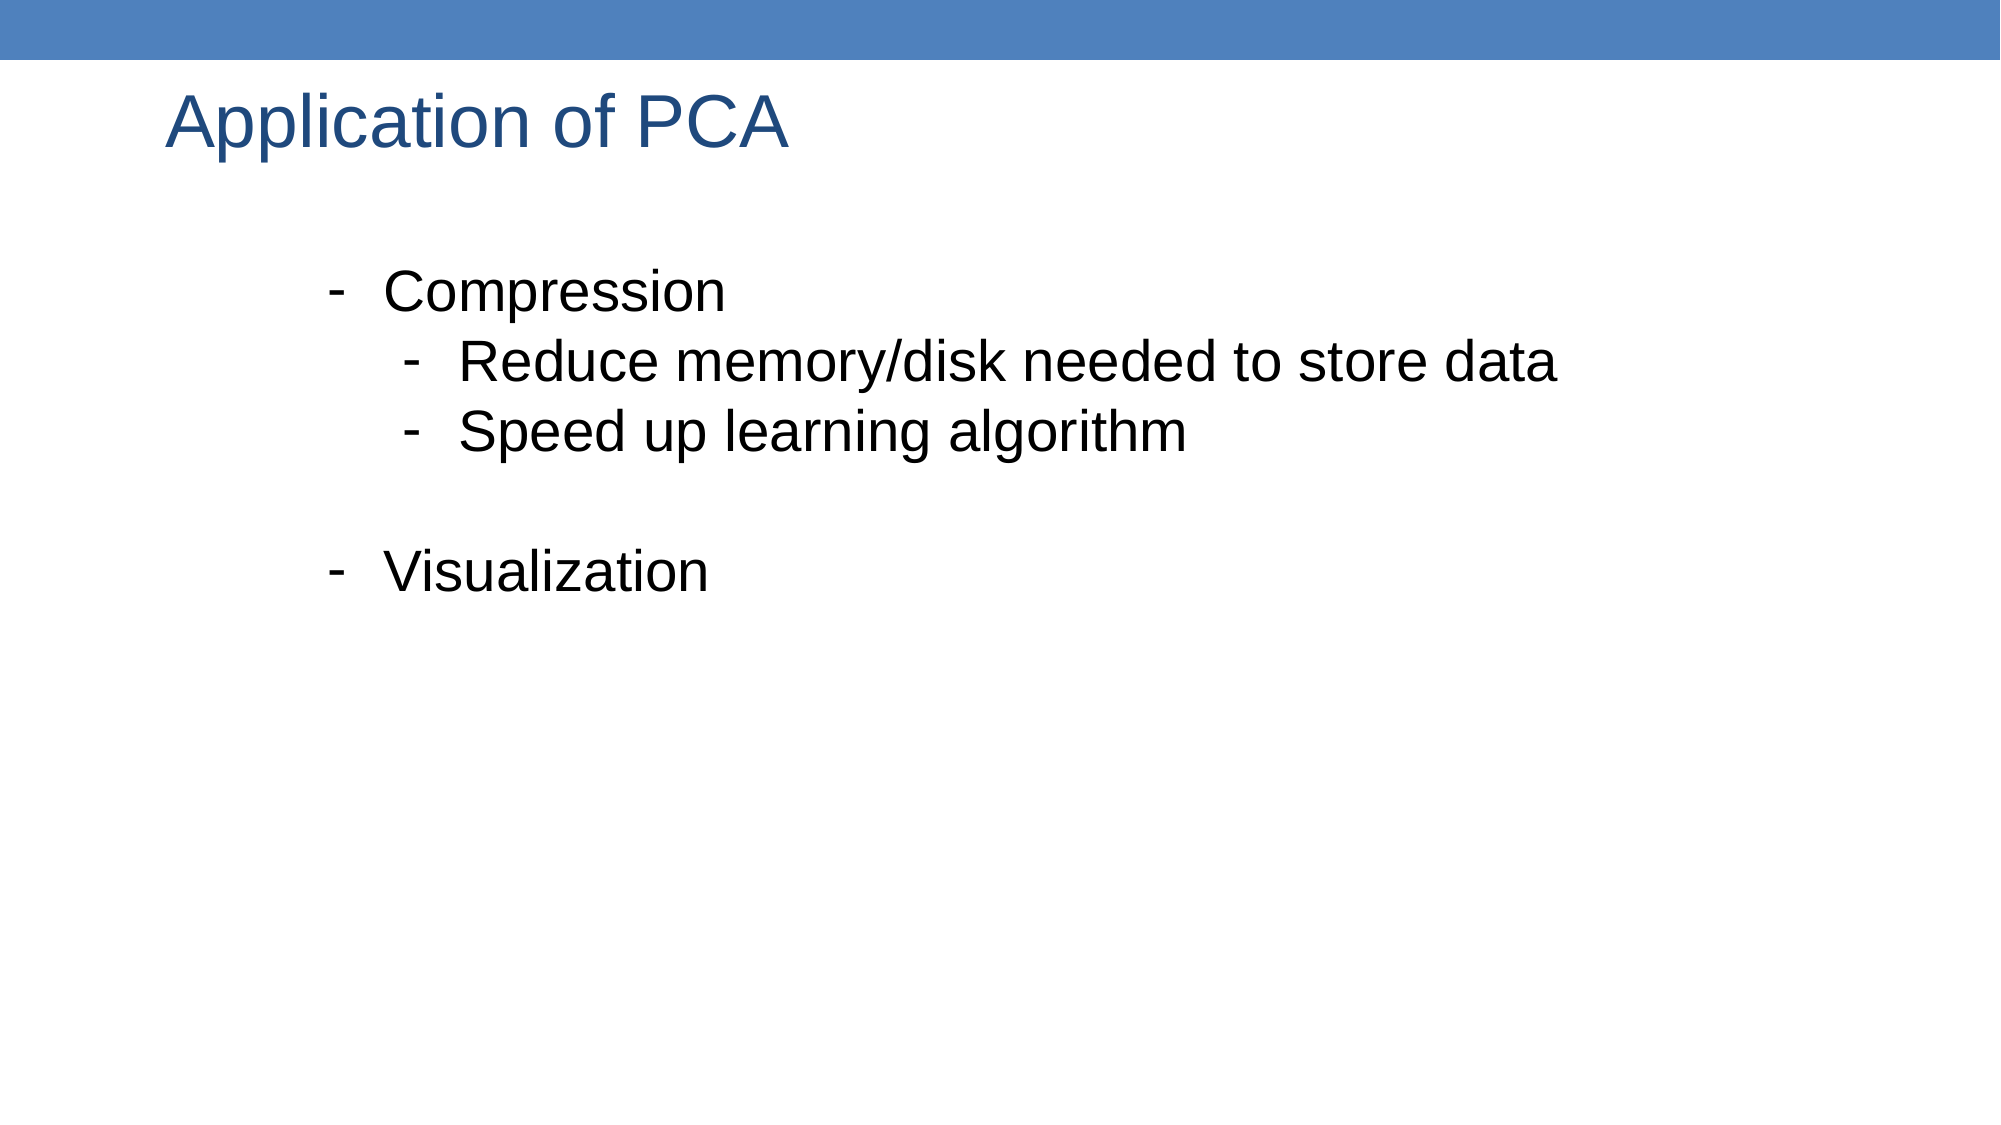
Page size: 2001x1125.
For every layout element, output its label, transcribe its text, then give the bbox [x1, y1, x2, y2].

text_box Application of PCA [149, 64, 1760, 372]
text_box Compression Reduce memory/disk needed to store data Speed up learning algorithm Visualization [312, 245, 1785, 611]
